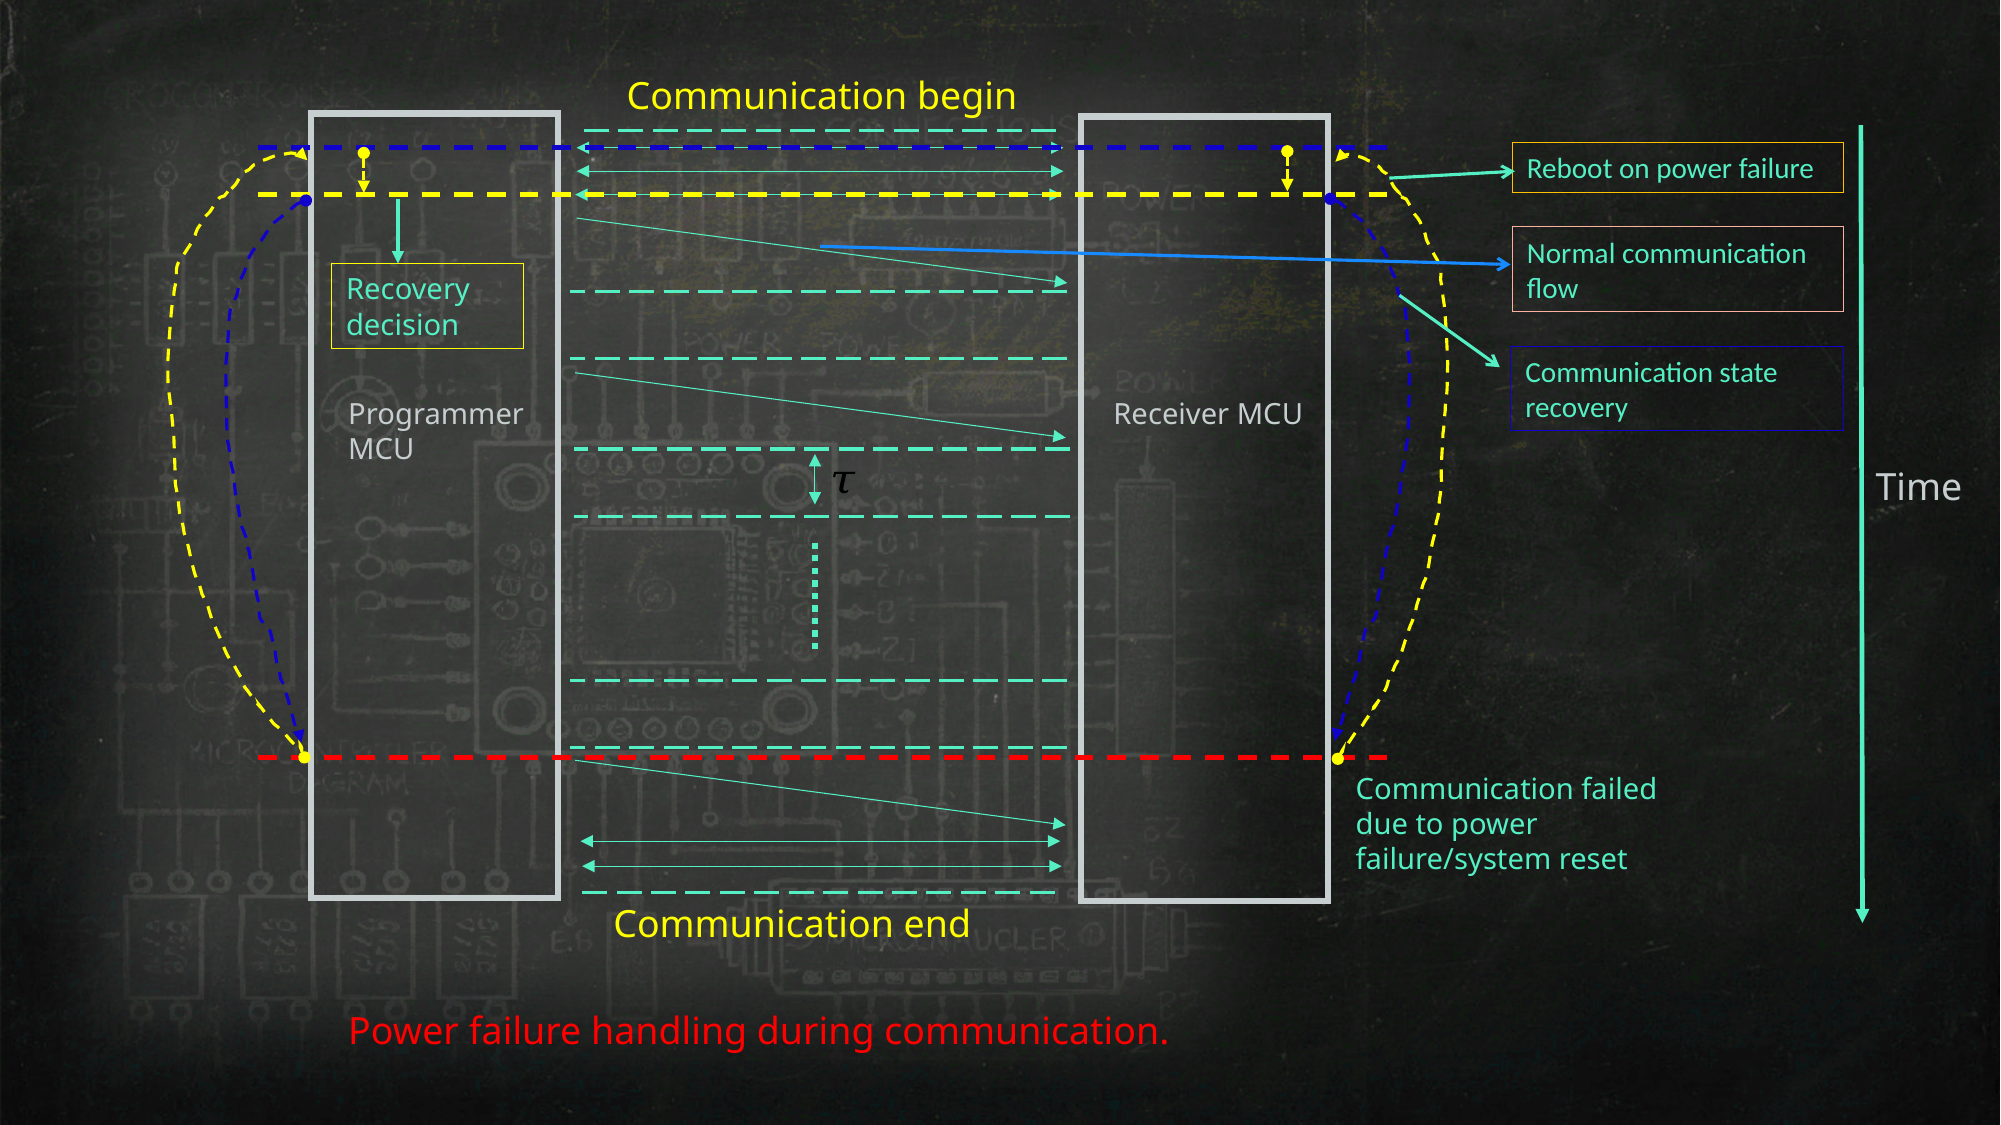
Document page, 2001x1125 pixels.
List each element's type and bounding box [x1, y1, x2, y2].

text_box [0, 0, 2000, 1125]
text_box [1389, 171, 1515, 179]
text_box [570, 195, 1081, 757]
text_box [570, 64, 1081, 147]
text_box [820, 246, 1511, 265]
text_box [570, 758, 1081, 954]
text_box [1399, 295, 1500, 368]
text_box [570, 148, 1081, 194]
